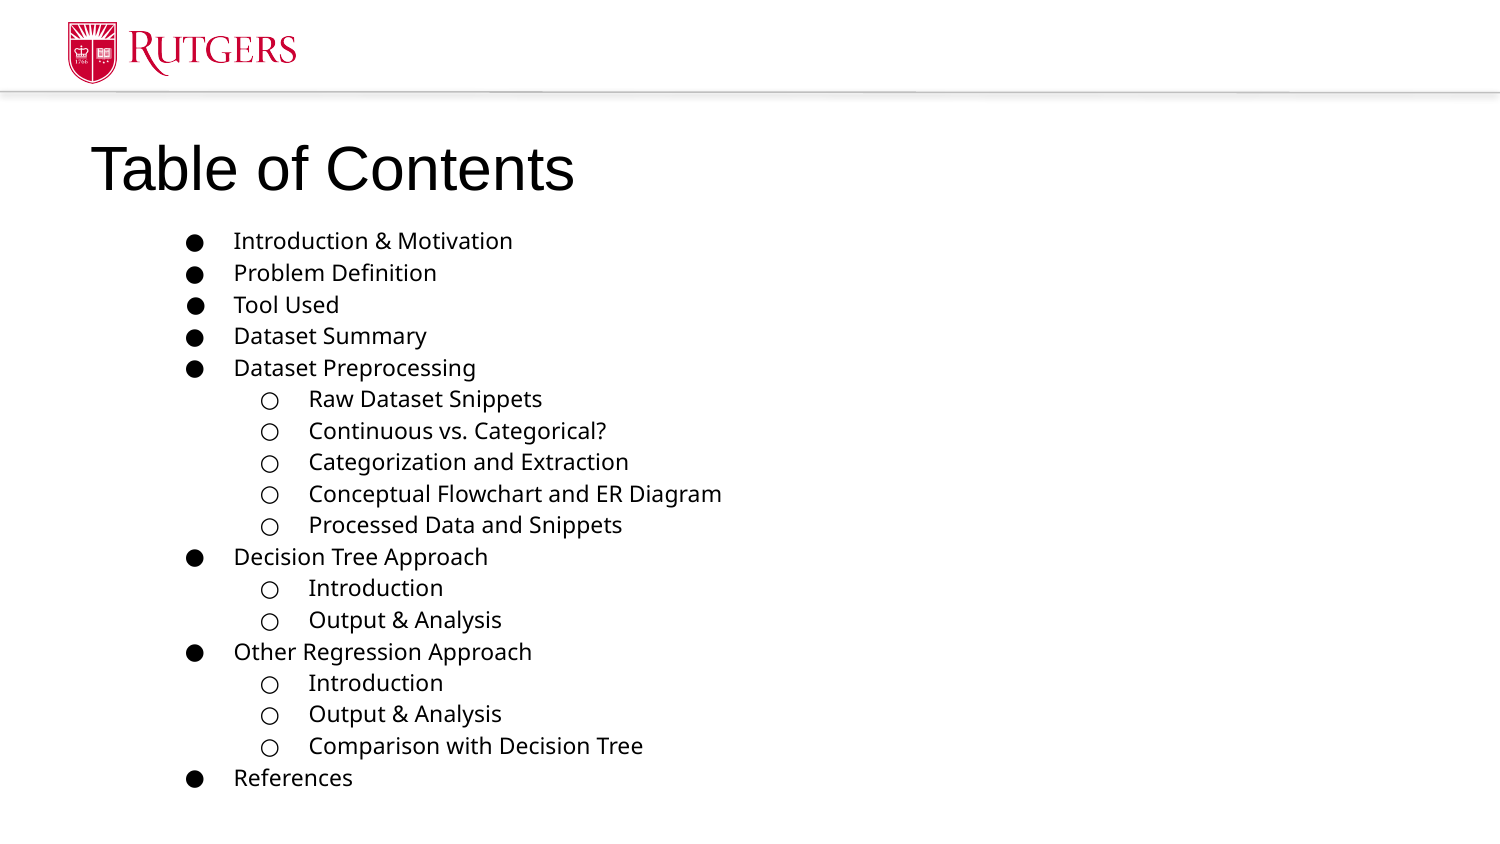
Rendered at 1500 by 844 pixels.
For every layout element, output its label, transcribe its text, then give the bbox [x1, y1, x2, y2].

text_box Introduction & Motivation Problem Definition Tool Used Dataset Summary Dataset Preprocessing Raw Dataset Snippets Continuous vs. Categorical? Categorization and Extraction Conceptual Flowchart and ER Diagram Processed Data and Snippets Decision Tree Approach Introduction Output & Analysis Other Regression Approach Introduction Output & Analysis Comparison with Decision Tree References [143, 215, 1483, 831]
picture [68, 22, 296, 84]
title Table of Contents [75, 116, 1425, 216]
